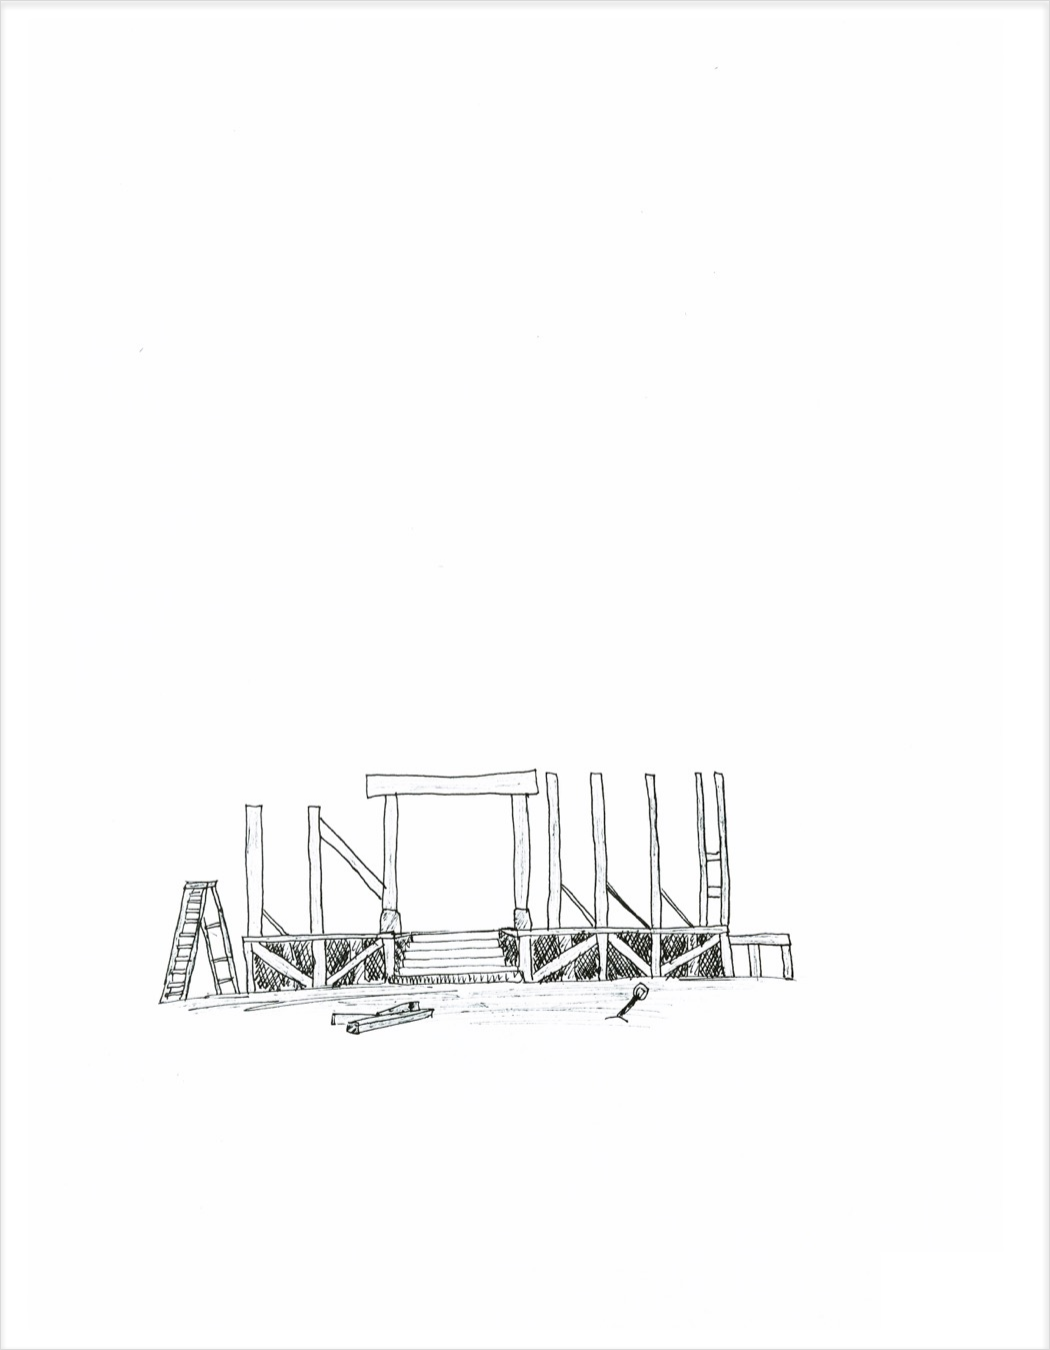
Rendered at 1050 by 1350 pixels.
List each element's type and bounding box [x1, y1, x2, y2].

text_box [1044, 0, 1050, 1350]
picture [0, 0, 1044, 1350]
